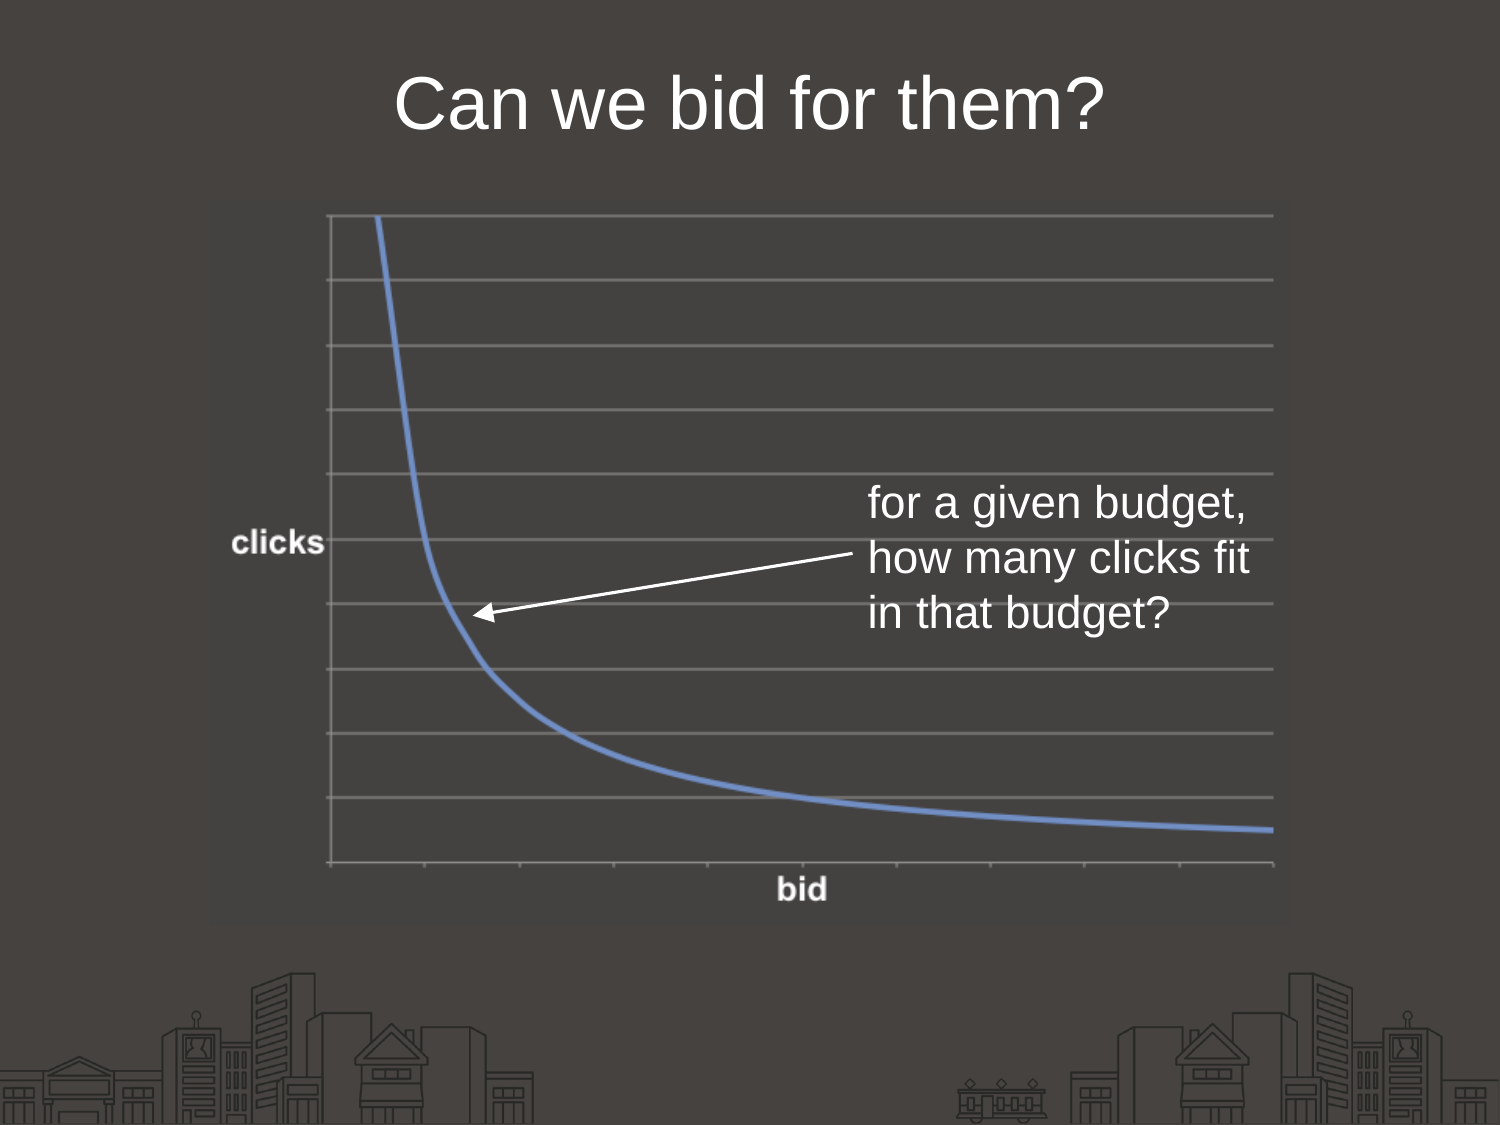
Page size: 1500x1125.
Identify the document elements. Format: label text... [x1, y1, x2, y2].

title Can we bid for them? [75, 45, 1425, 154]
picture [0, 0, 1500, 1125]
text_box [472, 553, 853, 616]
